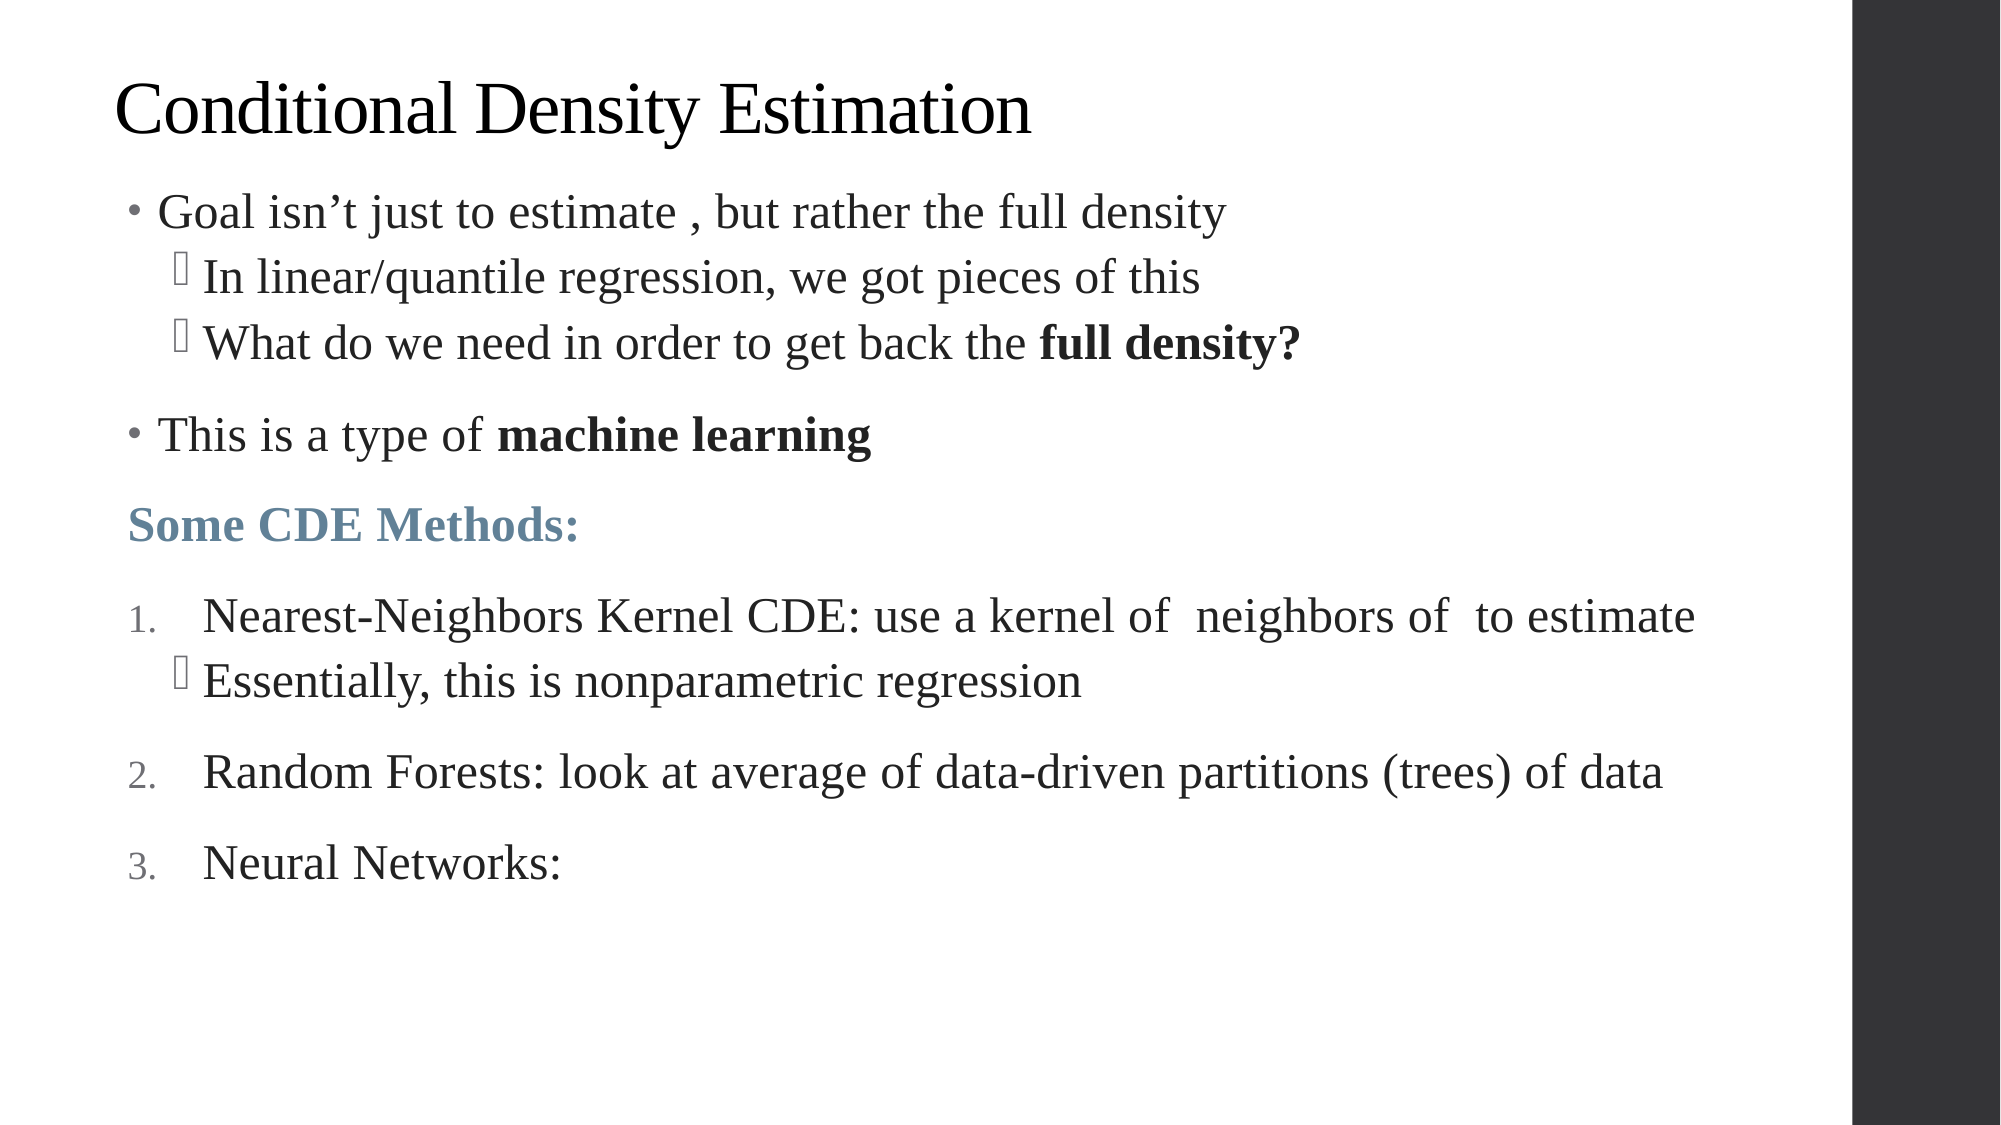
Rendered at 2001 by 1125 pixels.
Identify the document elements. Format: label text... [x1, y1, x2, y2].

title Conditional Density Estimation [99, 55, 1813, 158]
